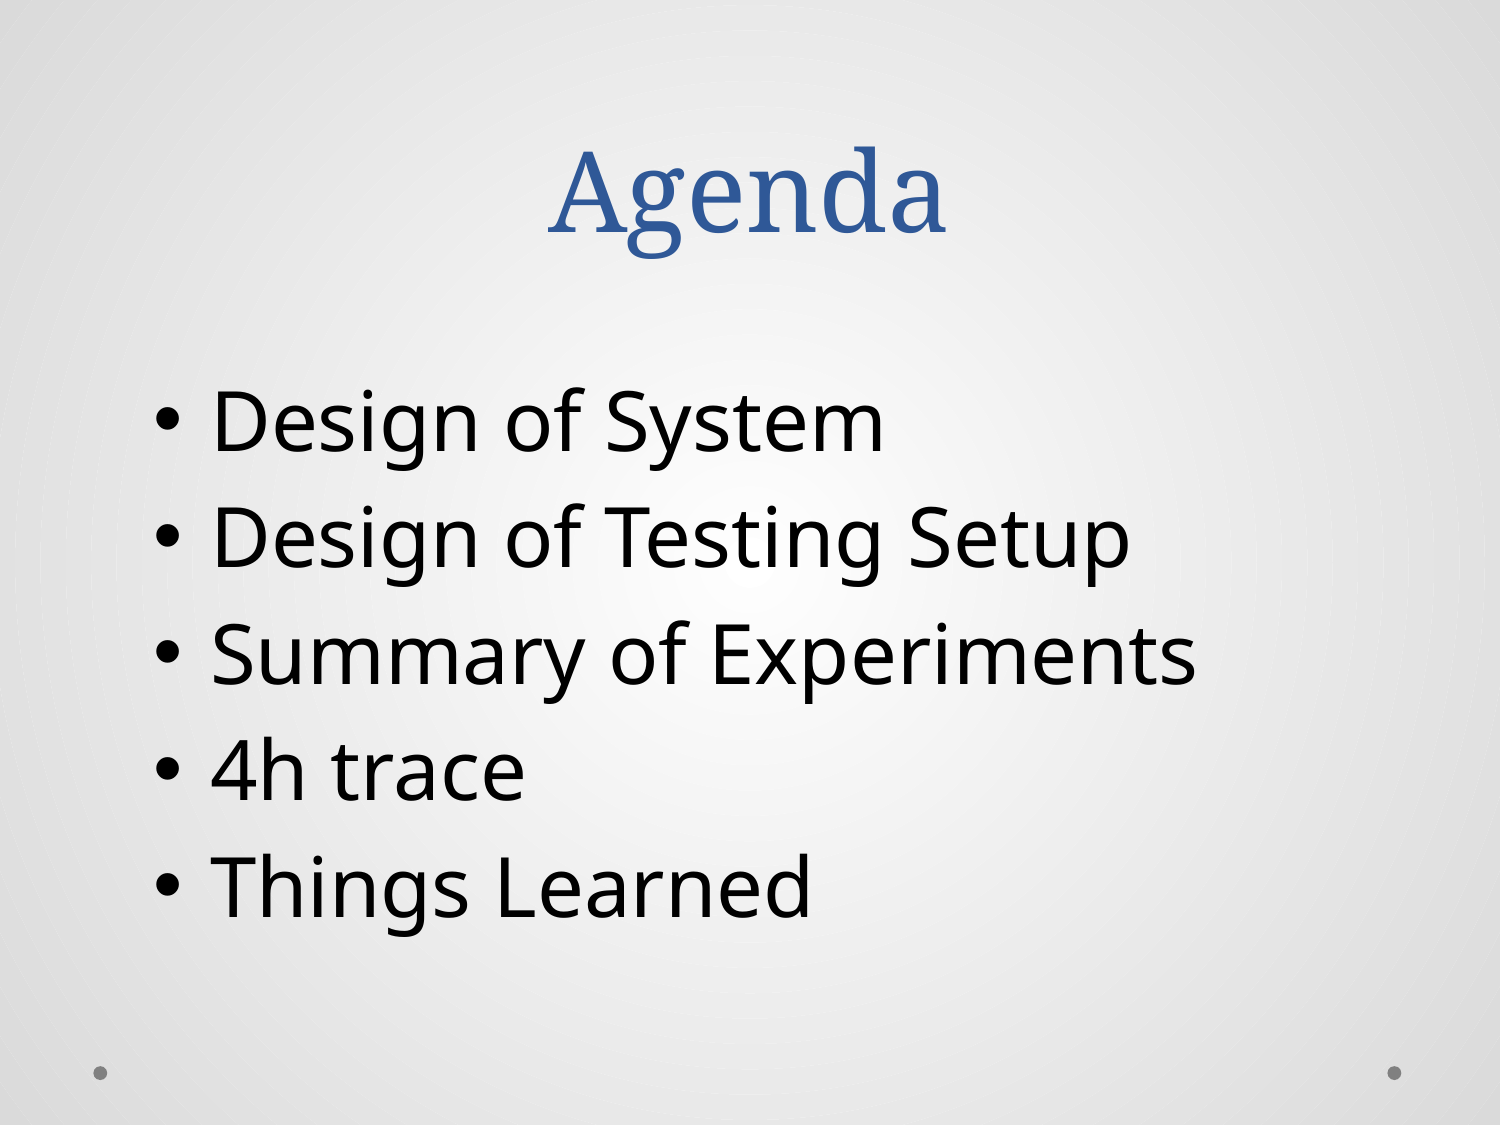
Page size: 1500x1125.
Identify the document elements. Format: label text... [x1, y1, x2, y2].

title Agenda [75, 0, 1425, 263]
list Design of System Design of Testing Setup Summary of Experiments 4h trace Things Learned [138, 360, 1434, 1125]
